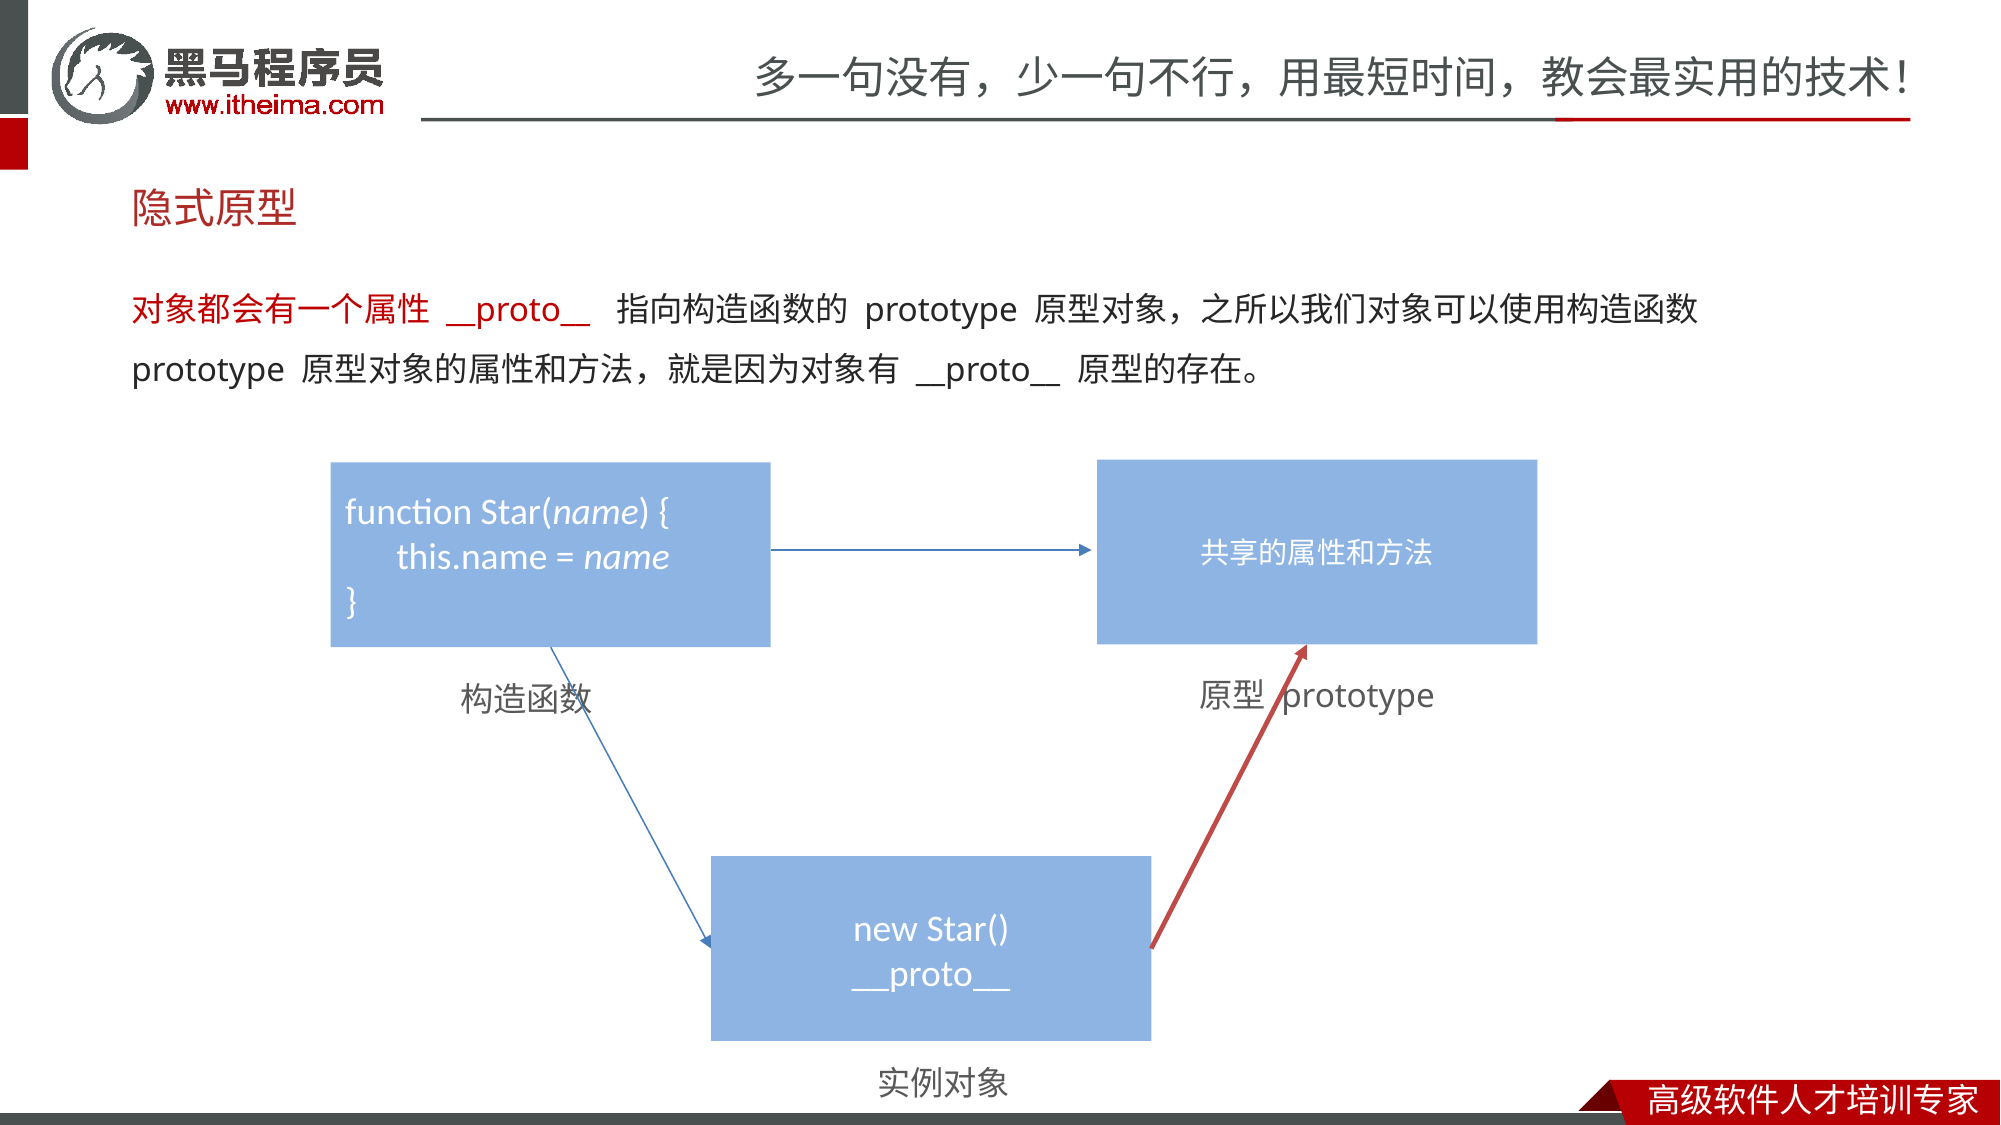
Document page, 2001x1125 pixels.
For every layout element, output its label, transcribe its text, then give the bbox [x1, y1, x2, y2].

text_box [1151, 644, 1308, 949]
text_box 共享的属性和方法 [1095, 458, 1539, 646]
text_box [550, 646, 712, 949]
text_box new Star() __proto__ [709, 854, 1153, 1043]
picture [50, 26, 384, 125]
title 隐式原型 [116, 164, 1880, 250]
list 对象都会有一个属性 __proto__ 指向构造函数的 prototype 原型对象，之所以我们对象可以使用构造函数 prototype 原型对象的属性和方法，就是因为对象有 __proto__ 原型的存在。 [116, 261, 1876, 437]
text_box function Star(name) { this.name = name } [328, 460, 773, 649]
text_box 实例对象 [862, 1054, 1025, 1110]
text_box 原型 prototype [1312, 666, 1450, 722]
text_box 构造函数 [445, 670, 545, 726]
